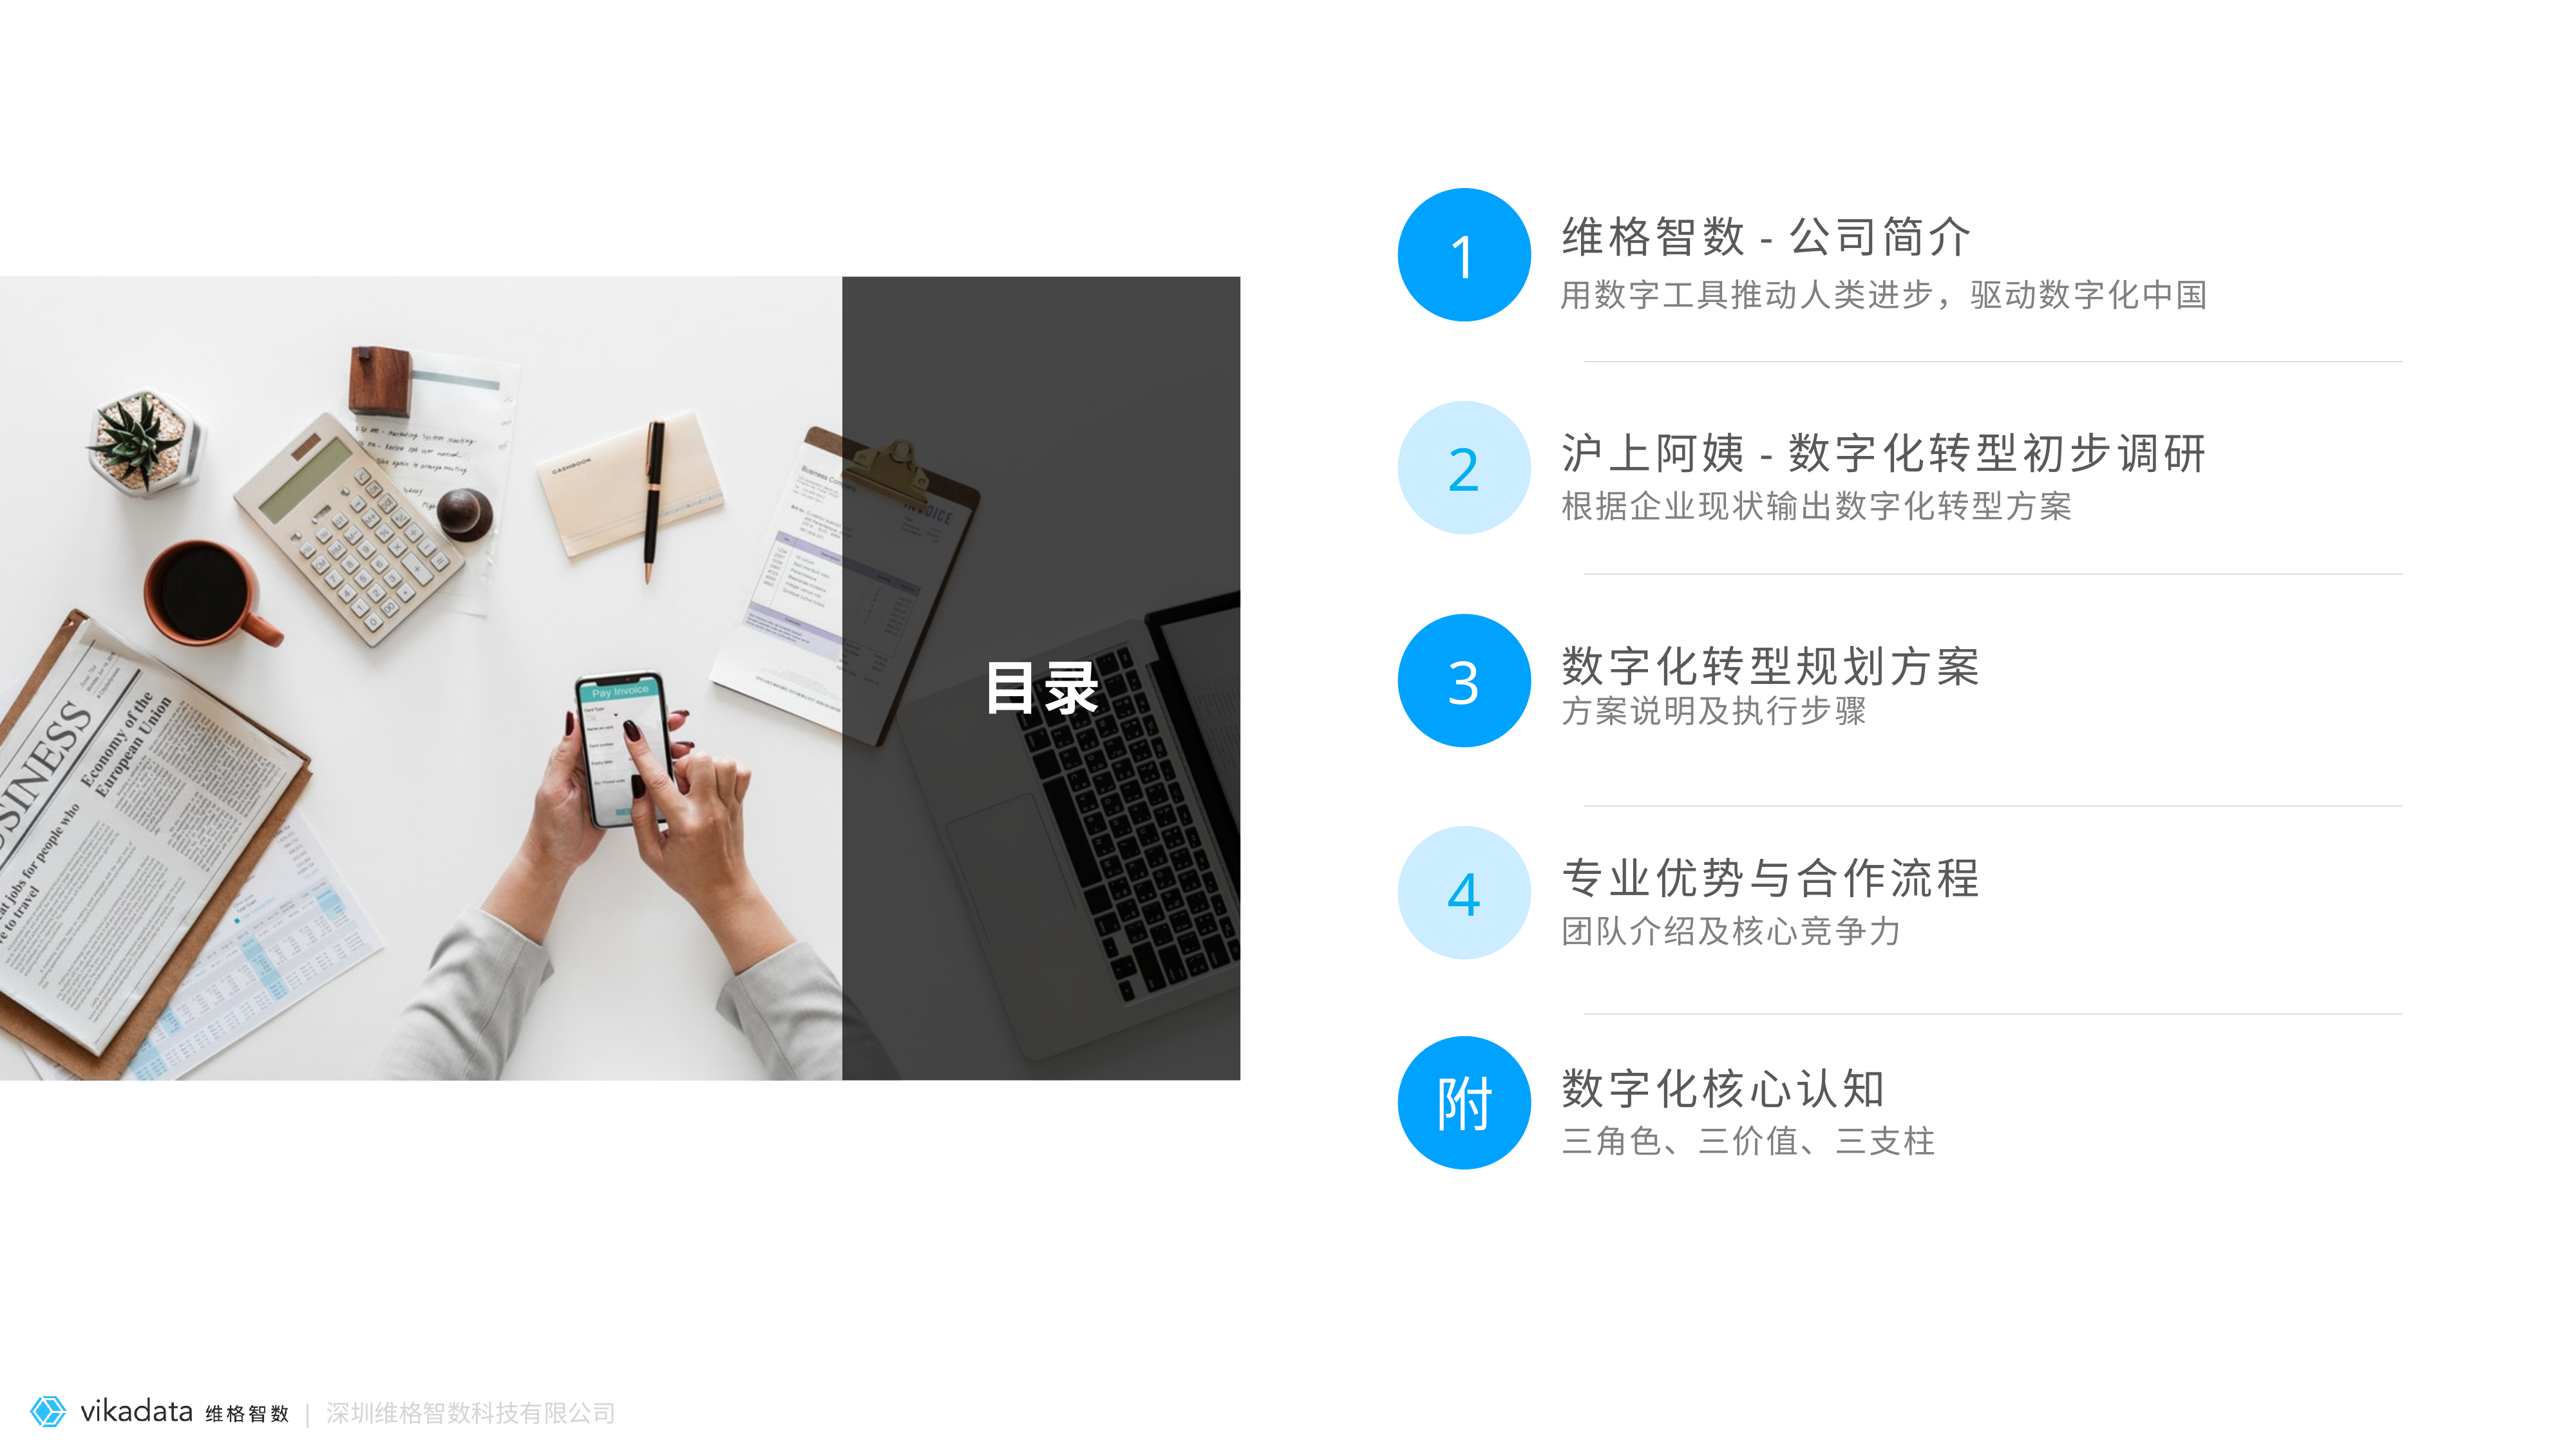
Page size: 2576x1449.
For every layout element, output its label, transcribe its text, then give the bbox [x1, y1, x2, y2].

text_box 附 [1427, 1059, 1502, 1146]
text_box 2 [1440, 424, 1490, 511]
picture [12, 1372, 329, 1449]
text_box 方案说明及执行步骤 [1560, 690, 2526, 770]
text_box 数字化转型规划方案 [1560, 591, 2526, 690]
text_box 用数字工具推动人类进步，驱动数字化中国 [1559, 267, 2525, 322]
text_box 专业优势与合作流程 [1560, 803, 2526, 903]
text_box [1397, 400, 1532, 535]
text_box 1 [1440, 211, 1490, 298]
text_box 团队介绍及核心竞争力 [1560, 903, 2526, 982]
text_box 三角色、三价值、三支柱 [1560, 1113, 2526, 1192]
text_box 沪上阿姨-数字化转型初步调研 [1560, 378, 2526, 478]
text_box 数字化核心认知 [1560, 1014, 2526, 1113]
text_box [1397, 613, 1532, 748]
picture [0, 276, 1241, 1081]
text_box 根据企业现状输出数字化转型方案 [1560, 478, 2526, 557]
text_box 3 [1440, 638, 1490, 724]
text_box [1397, 825, 1532, 960]
text_box 4 [1440, 849, 1490, 936]
text_box [1397, 1036, 1532, 1170]
text_box 维格智数-公司简介 [1560, 187, 2526, 261]
text_box [1397, 187, 1532, 322]
